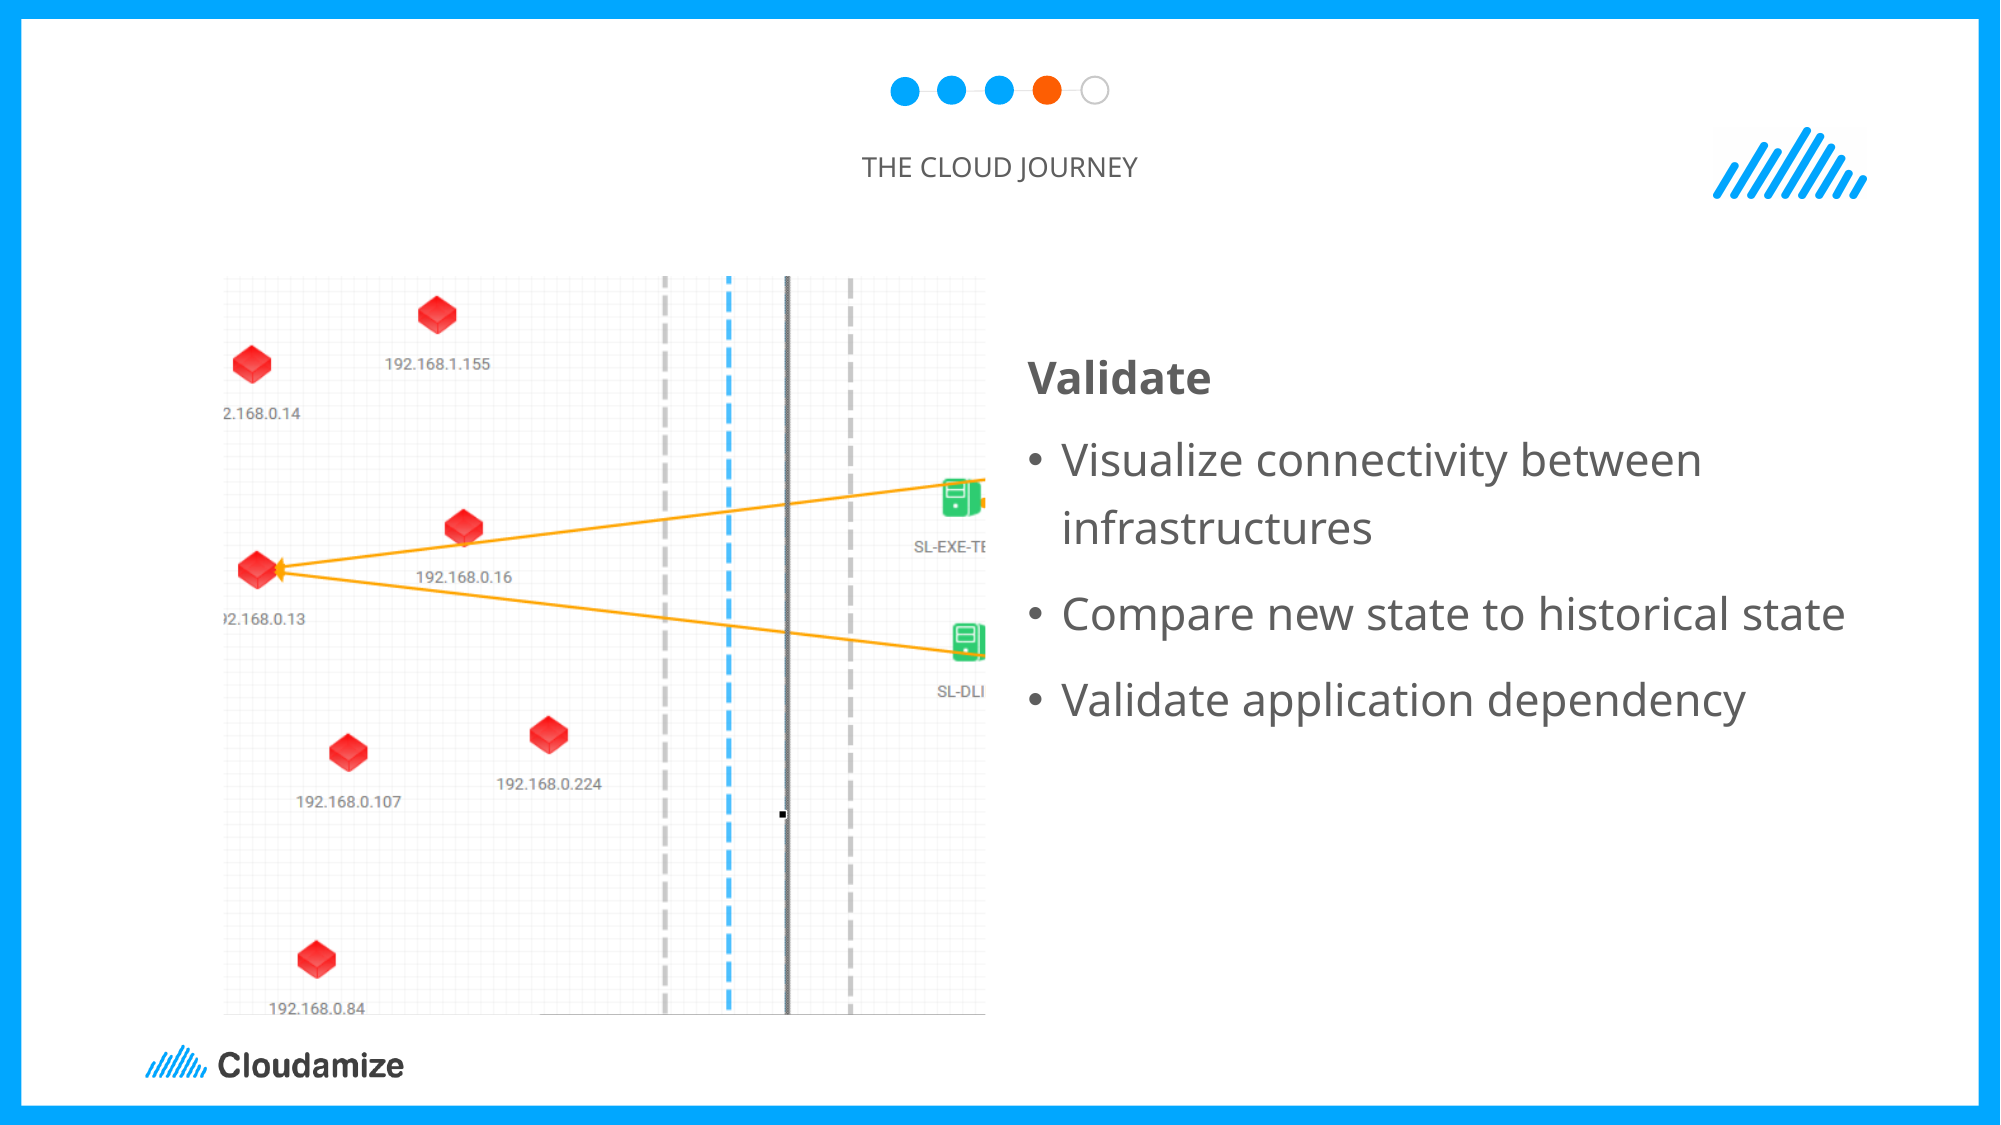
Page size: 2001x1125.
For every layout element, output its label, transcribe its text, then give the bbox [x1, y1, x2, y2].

list Visualize connectivity between infrastructures Compare new state to historical state Validate application dependency [1012, 410, 1863, 1016]
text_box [891, 76, 1109, 105]
picture [1863, 127, 1867, 199]
list Validate [1012, 278, 1863, 410]
title THE CLOUD JOURNEY [137, 59, 1863, 278]
picture [223, 276, 986, 1015]
